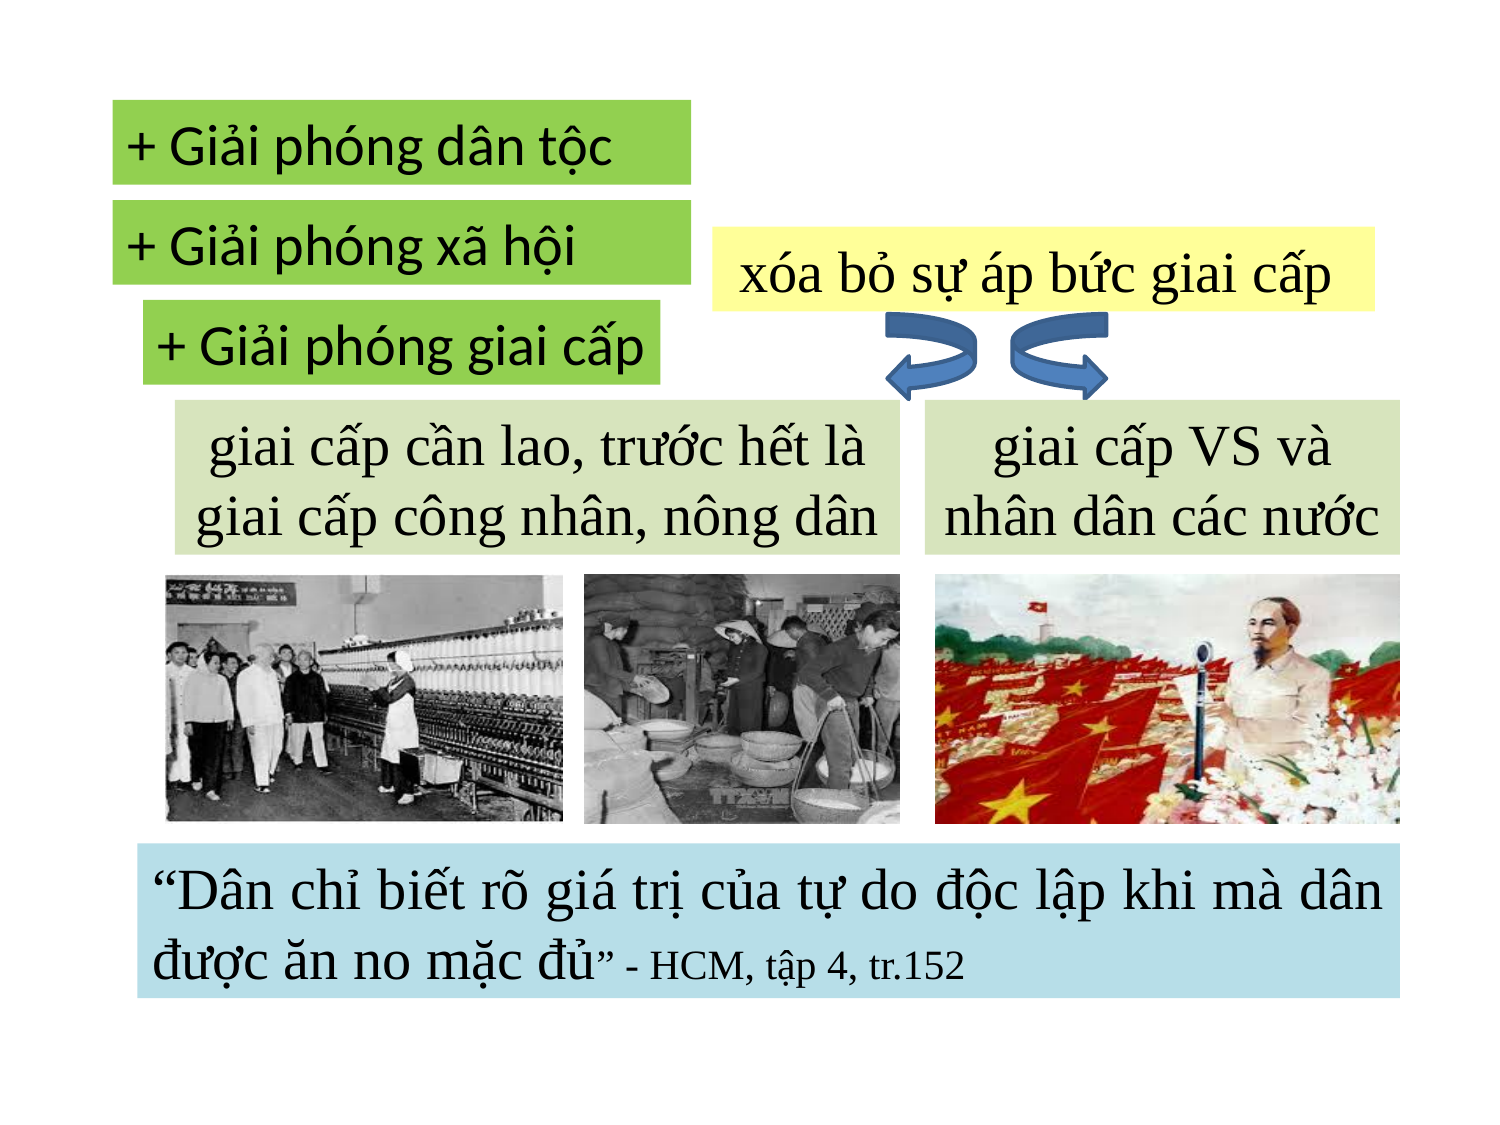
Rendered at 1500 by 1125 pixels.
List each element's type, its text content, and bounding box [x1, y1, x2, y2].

text_box [1010, 311, 1109, 399]
text_box + Giải phóng giai cấp [143, 299, 661, 385]
text_box + Giải phóng dân tộc [112, 99, 692, 185]
text_box + Giải phóng xã hội [112, 200, 692, 285]
text_box [885, 311, 978, 402]
text_box giai cấp VS và nhân dân các nước [924, 399, 1400, 555]
text_box “Dân chỉ biết rõ giá trị của tự do độc lập khi mà dân được ăn no mặc đủ” - HCM, tập 4, tr.152 [137, 843, 1400, 999]
picture [584, 574, 901, 825]
picture [165, 574, 563, 825]
text_box giai cấp cần lao, trước hết là giai cấp công nhân, nông dân [174, 399, 900, 555]
text_box xóa bỏ sự áp bức giai cấp [712, 226, 1375, 312]
picture [935, 574, 1401, 825]
